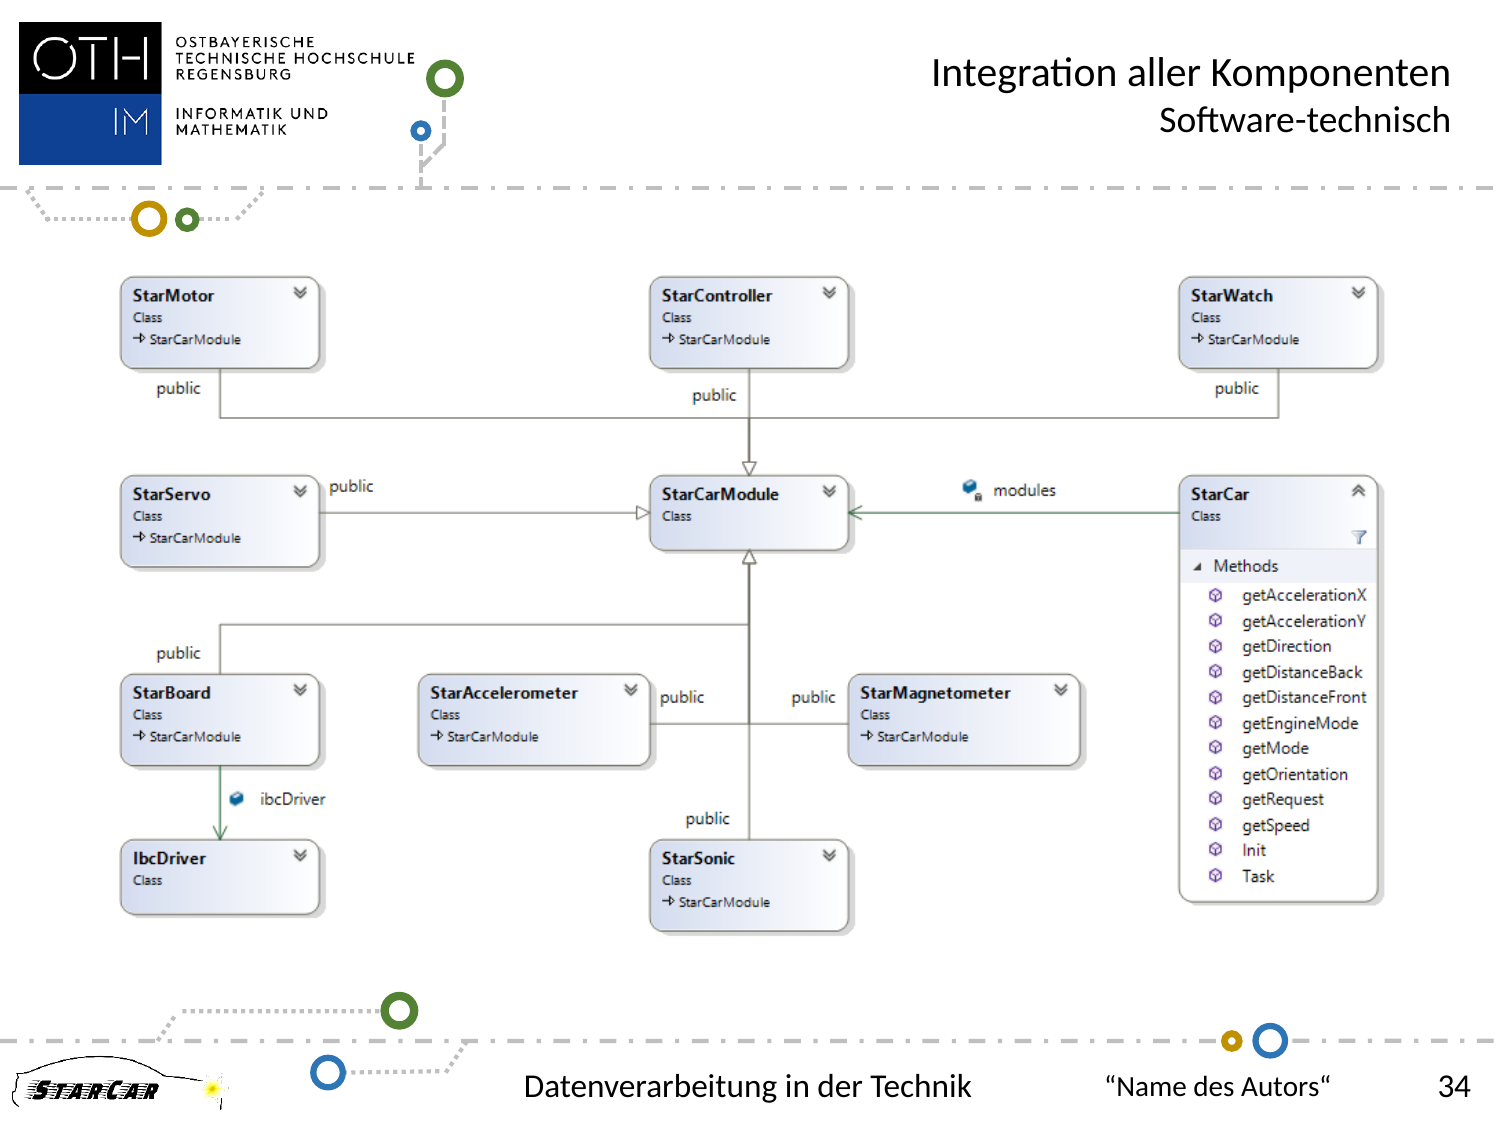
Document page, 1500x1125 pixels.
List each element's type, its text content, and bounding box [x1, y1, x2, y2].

picture [417, 127, 424, 134]
picture [107, 263, 1390, 943]
list Integration aller Komponenten Software-technisch [478, 21, 1452, 164]
picture [19, 22, 428, 165]
footer Datenverarbeitung in der Technik [0, 1042, 1497, 1125]
